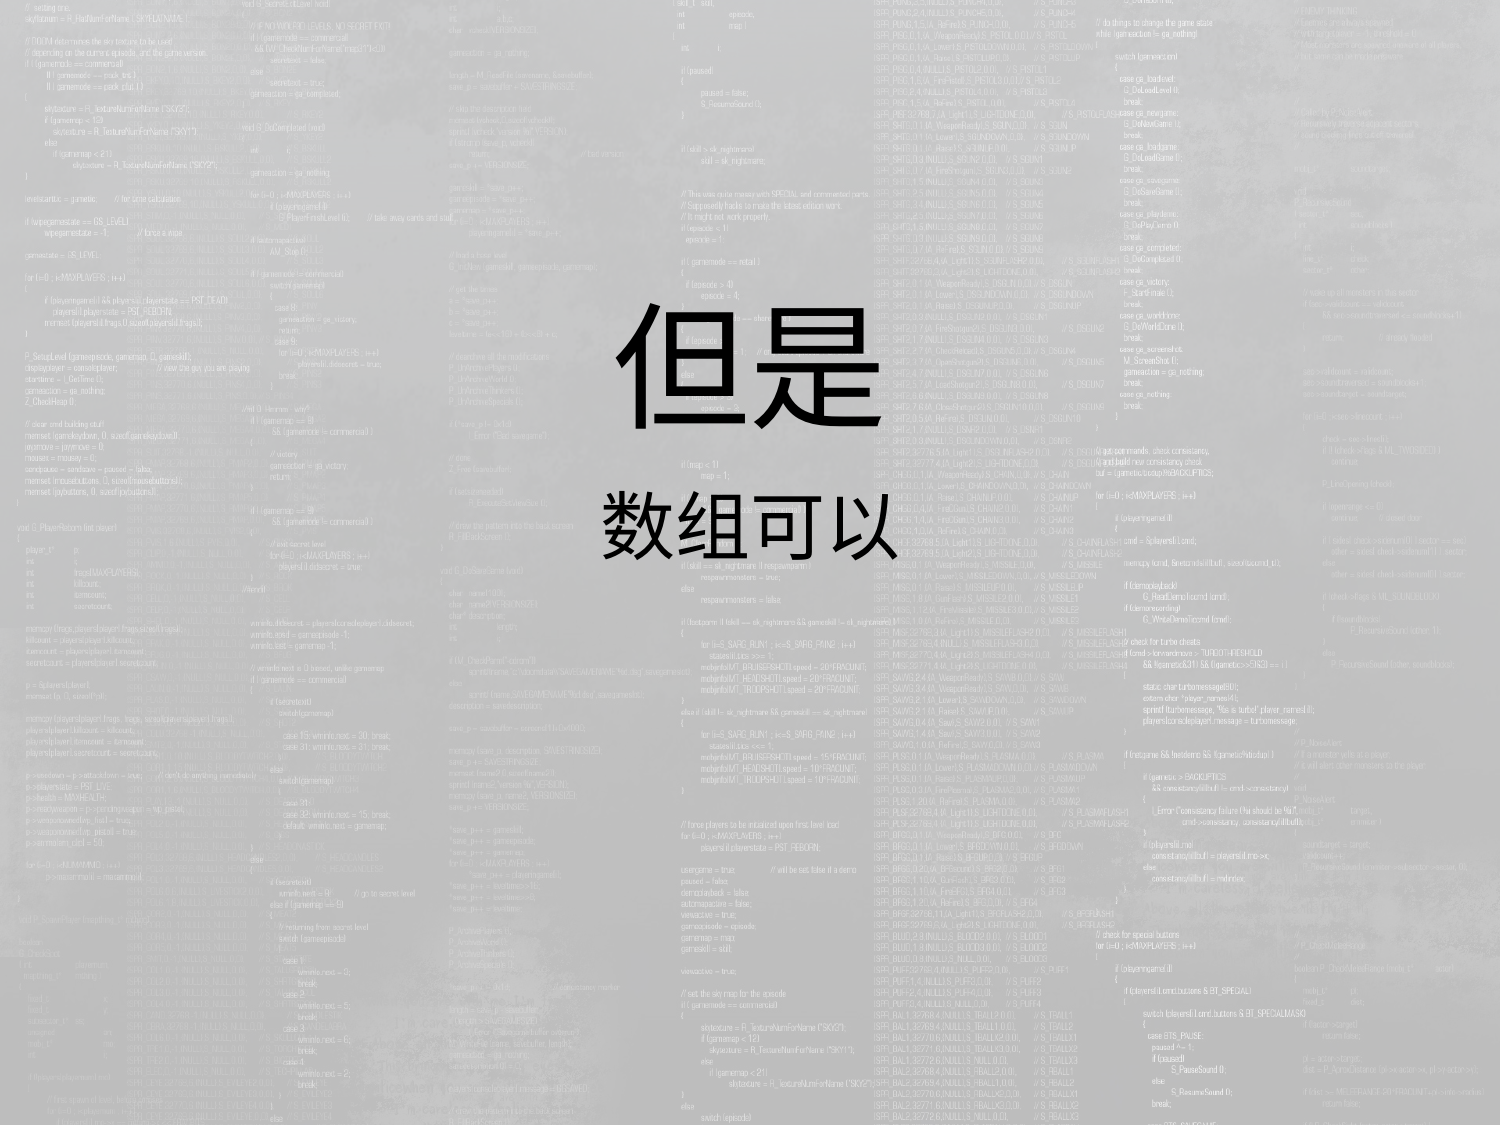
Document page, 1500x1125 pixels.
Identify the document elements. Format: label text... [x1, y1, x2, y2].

list 数组可以 [103, 482, 1397, 1014]
title 但是 [103, 264, 1397, 482]
